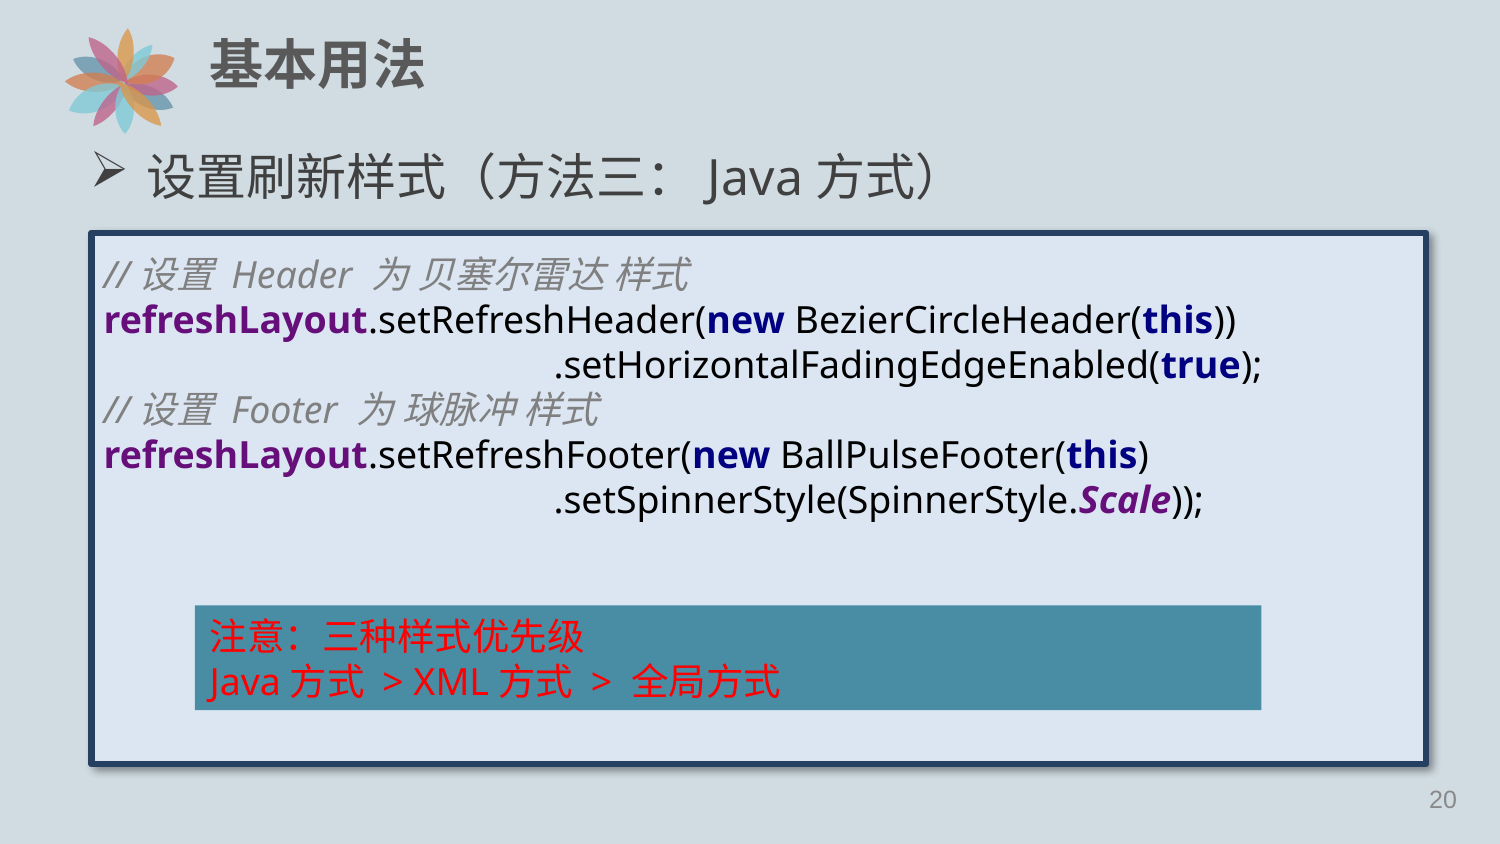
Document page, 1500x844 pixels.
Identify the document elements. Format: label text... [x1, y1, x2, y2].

text_box //设置 Header 为 贝塞尔雷达 样式 refreshLayout.setRefreshHeader(new BezierCircleHeader(this)) .setHorizontalFadingEdgeEnabled(true); //设置 Footer 为 球脉冲 样式 refreshLayout.setRefreshFooter(new BallPulseFooter(this) .setSpinnerStyle(SpinnerStyle.Scale)); [88, 243, 1425, 529]
list 设置刷新样式（方法三：Java方式） [75, 138, 1425, 753]
title 基本用法 [194, 23, 1195, 122]
text_box 注意：三种样式优先级 Java方式 > XML方式 > 全局方式 [194, 605, 1262, 711]
slide_number 19 [1364, 776, 1473, 822]
